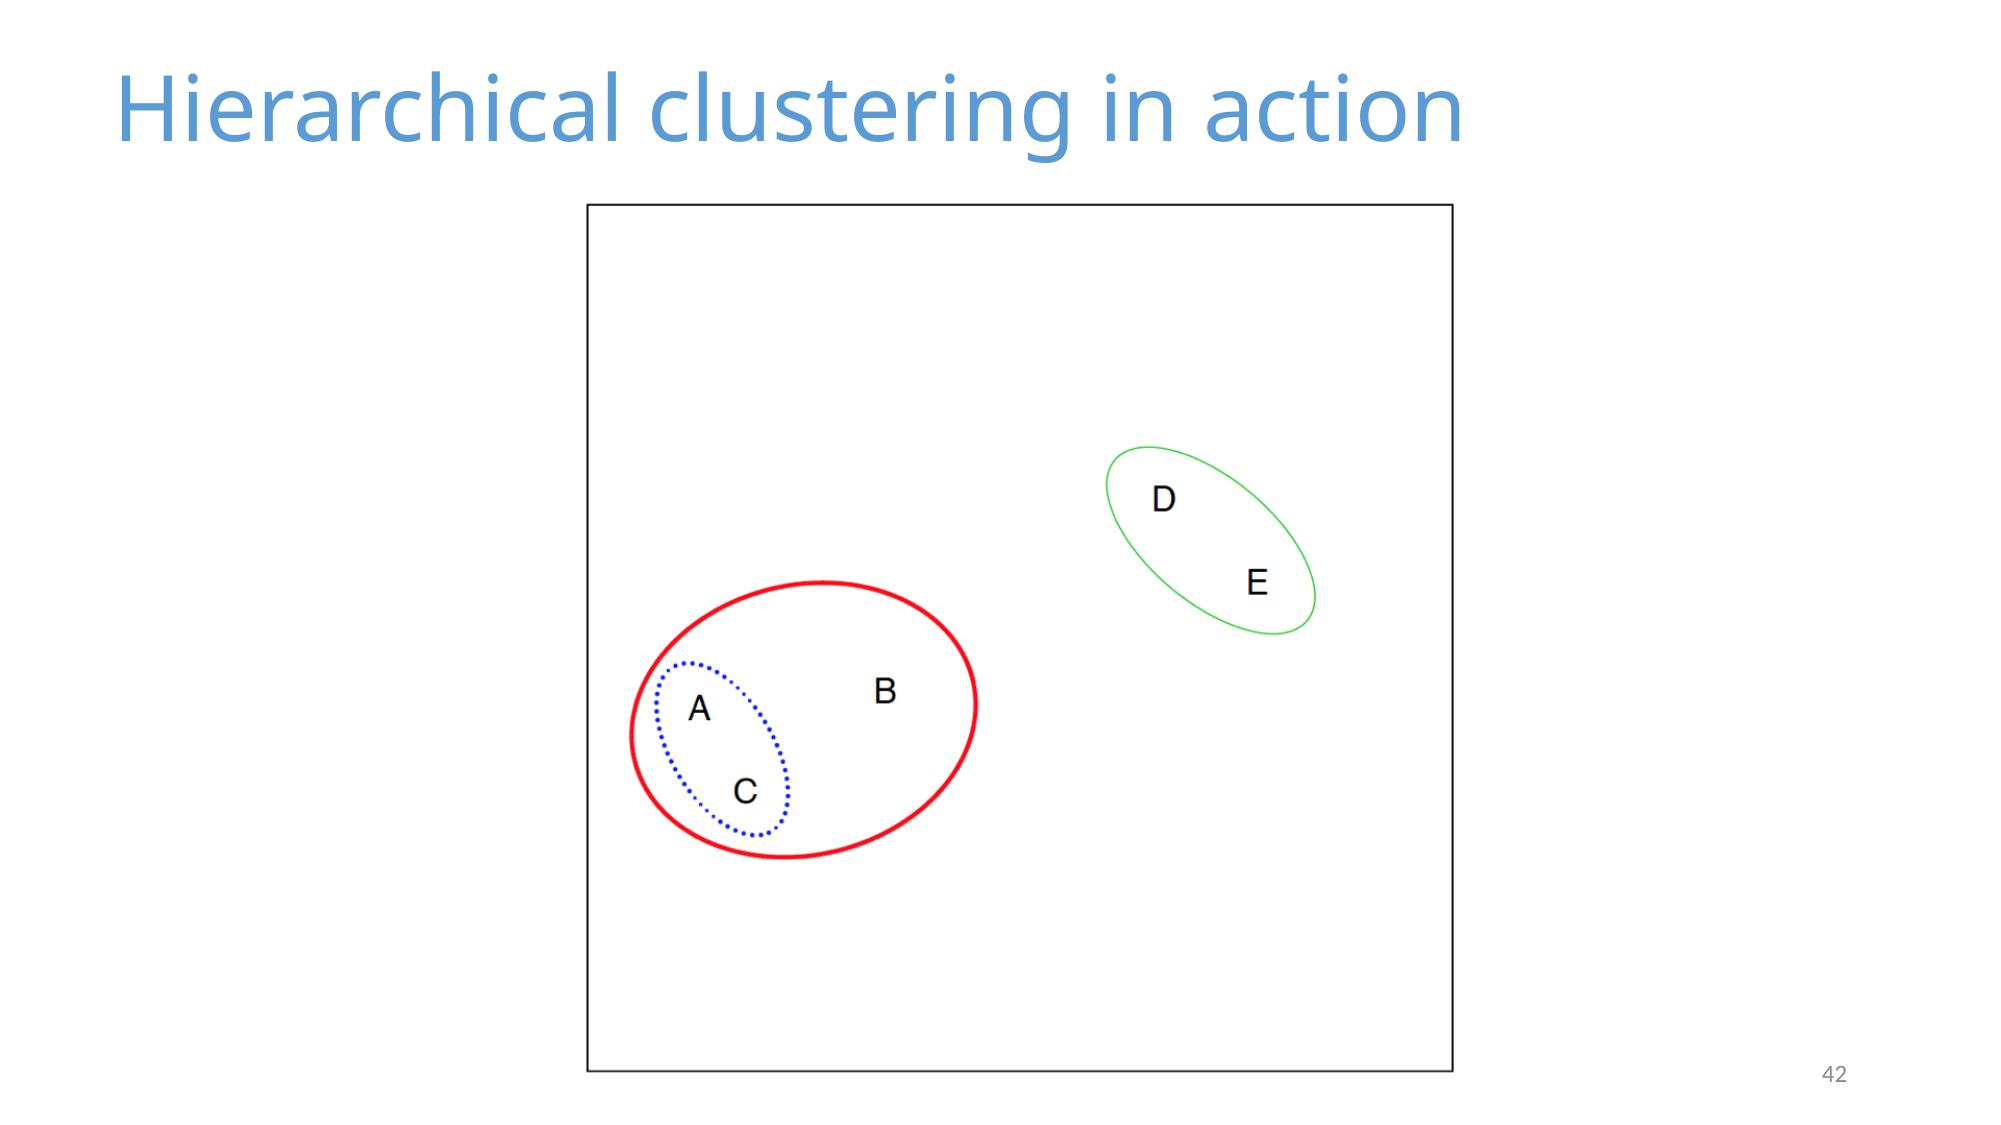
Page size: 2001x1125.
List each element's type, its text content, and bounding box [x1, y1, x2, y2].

picture [551, 187, 1485, 1103]
slide_number 42 [1485, 1042, 1863, 1103]
text_box Hierarchical clustering in action [98, 19, 1599, 205]
